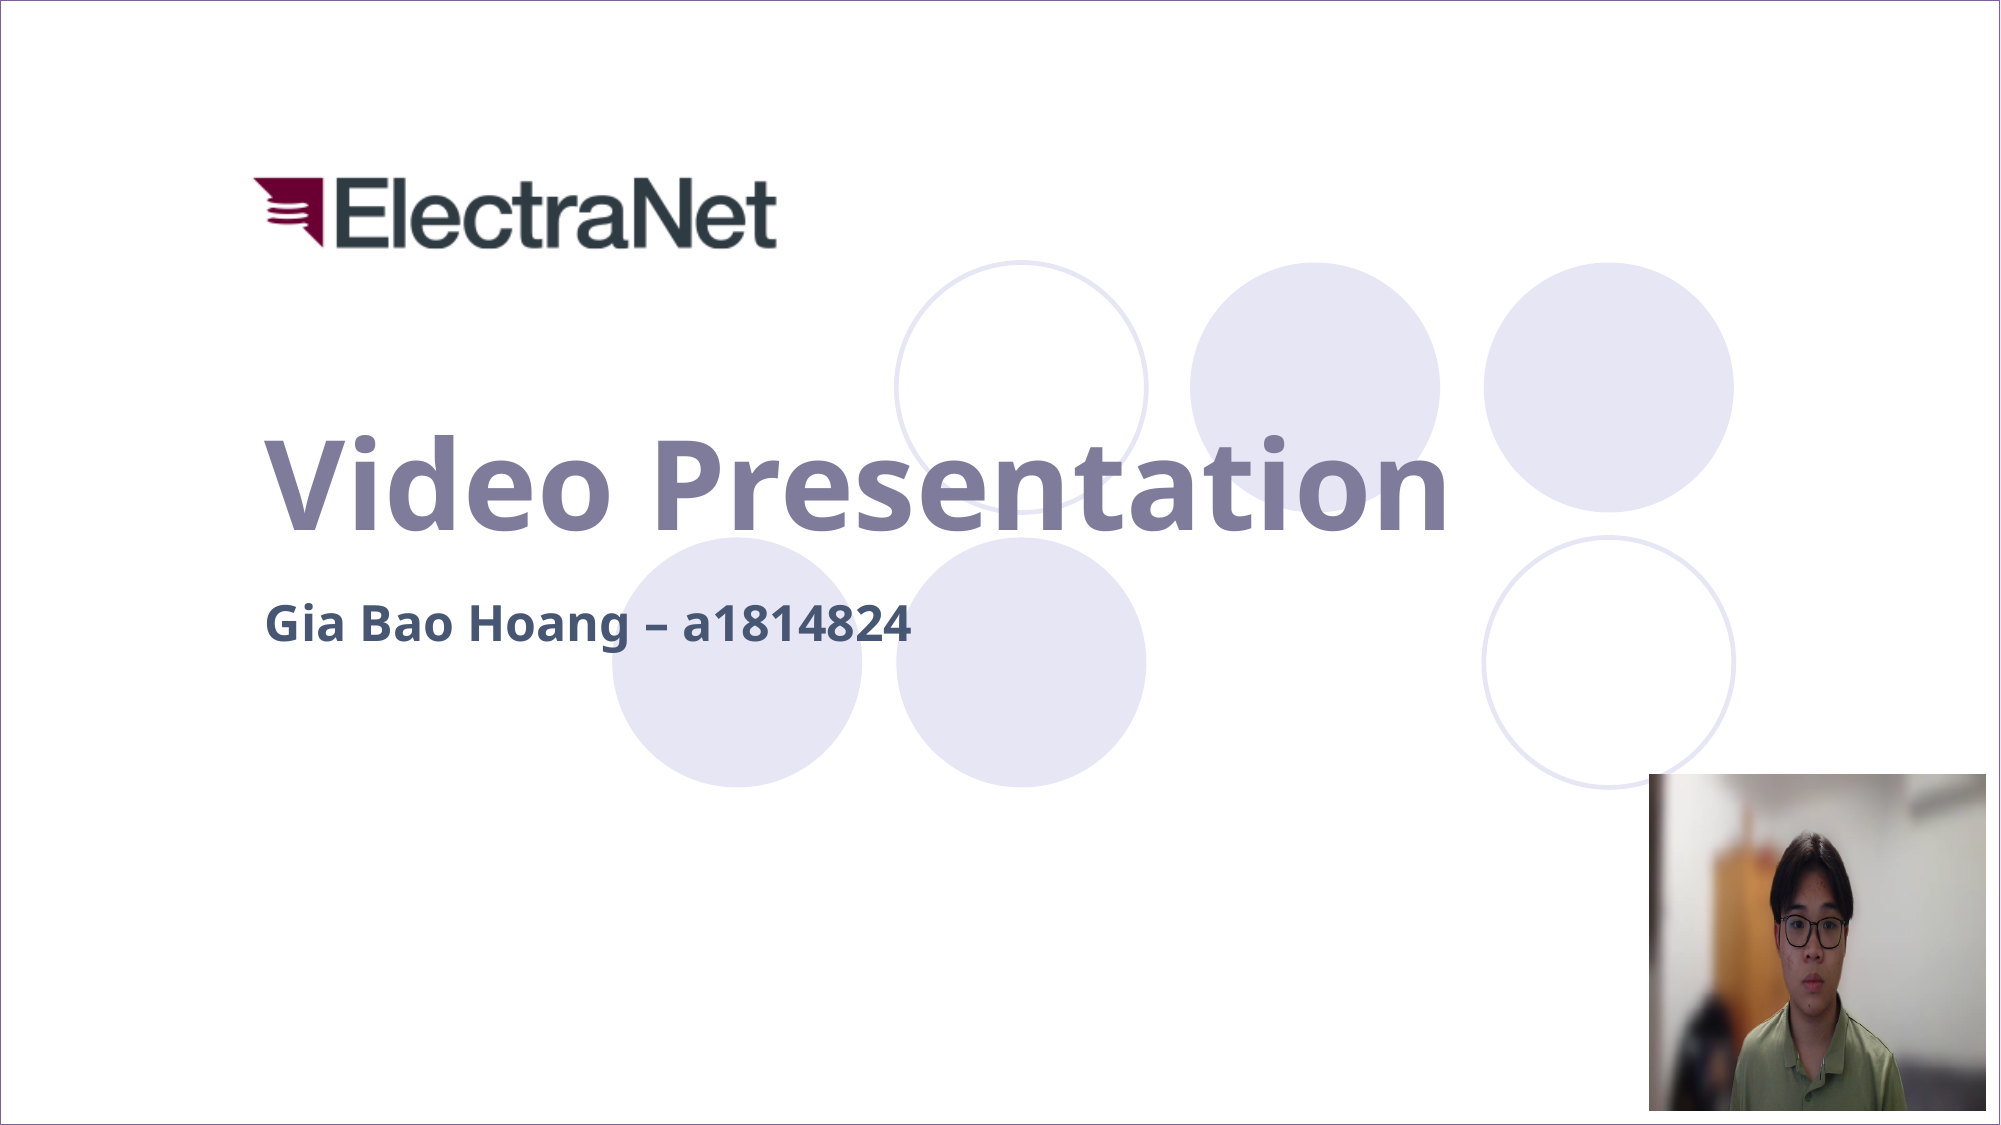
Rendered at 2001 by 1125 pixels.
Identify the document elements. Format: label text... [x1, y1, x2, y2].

title Video Presentation [249, 170, 1750, 563]
subtitle Gia Bao Hoang – a1814824 [249, 590, 1750, 863]
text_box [1648, 773, 1987, 1112]
picture [225, 19, 805, 407]
